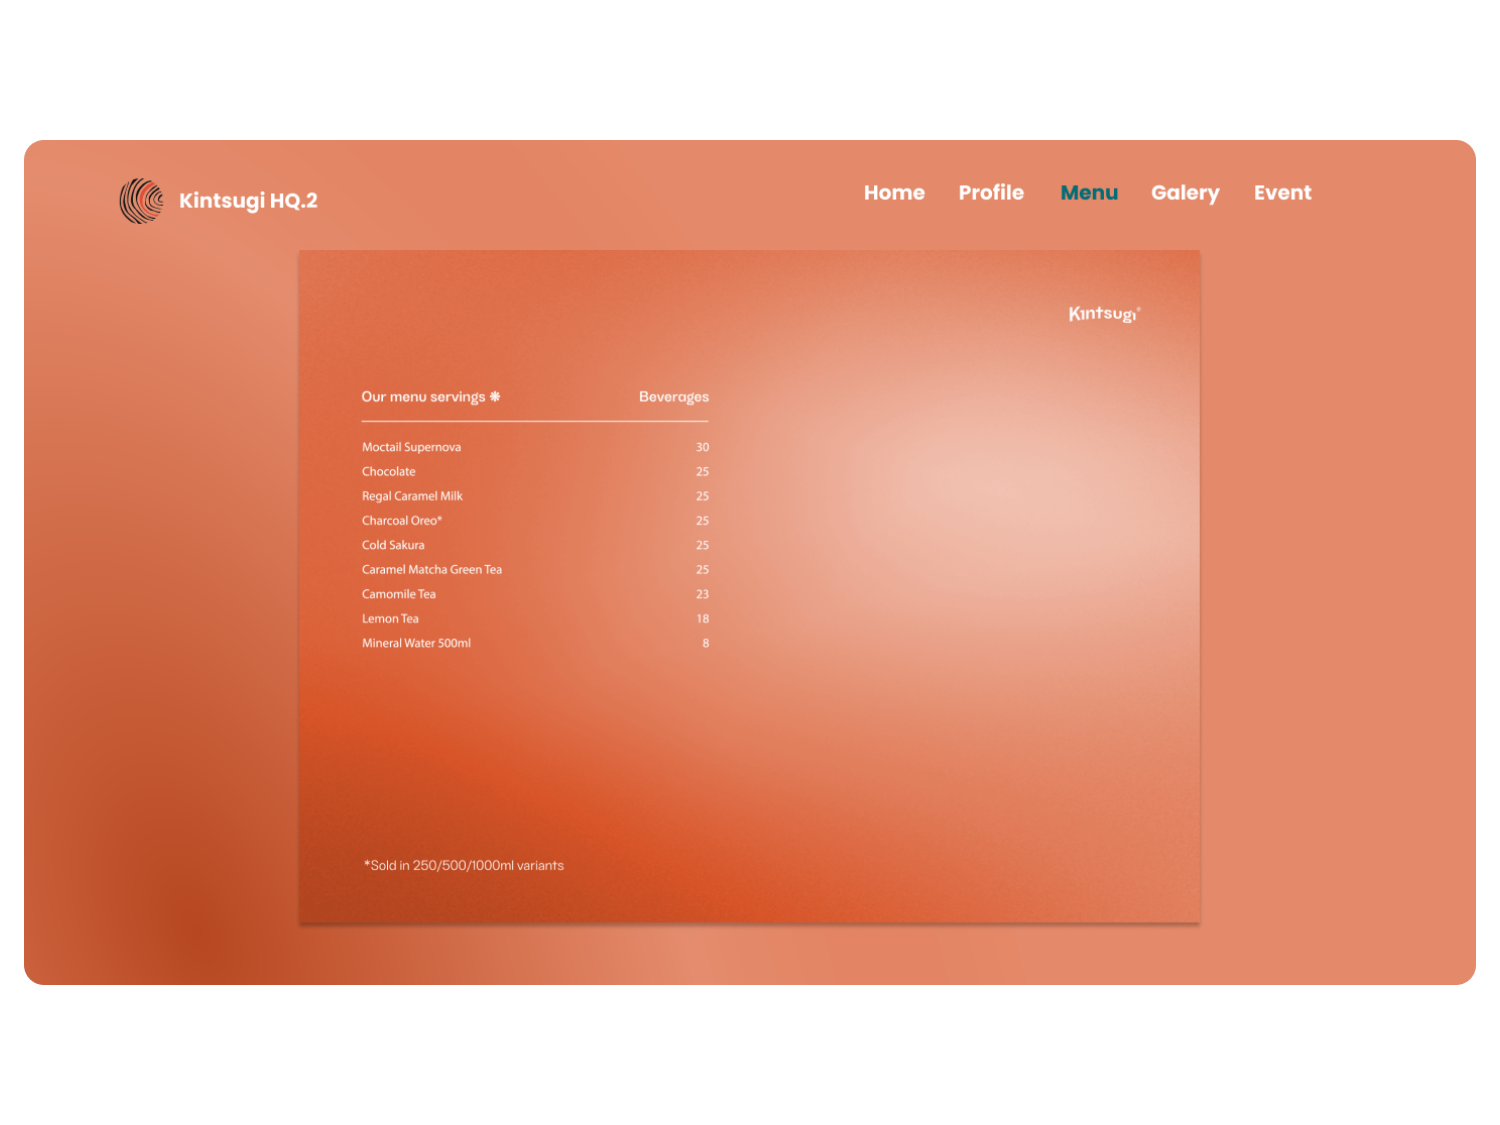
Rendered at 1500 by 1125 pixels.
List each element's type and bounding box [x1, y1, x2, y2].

picture [24, 140, 1476, 985]
